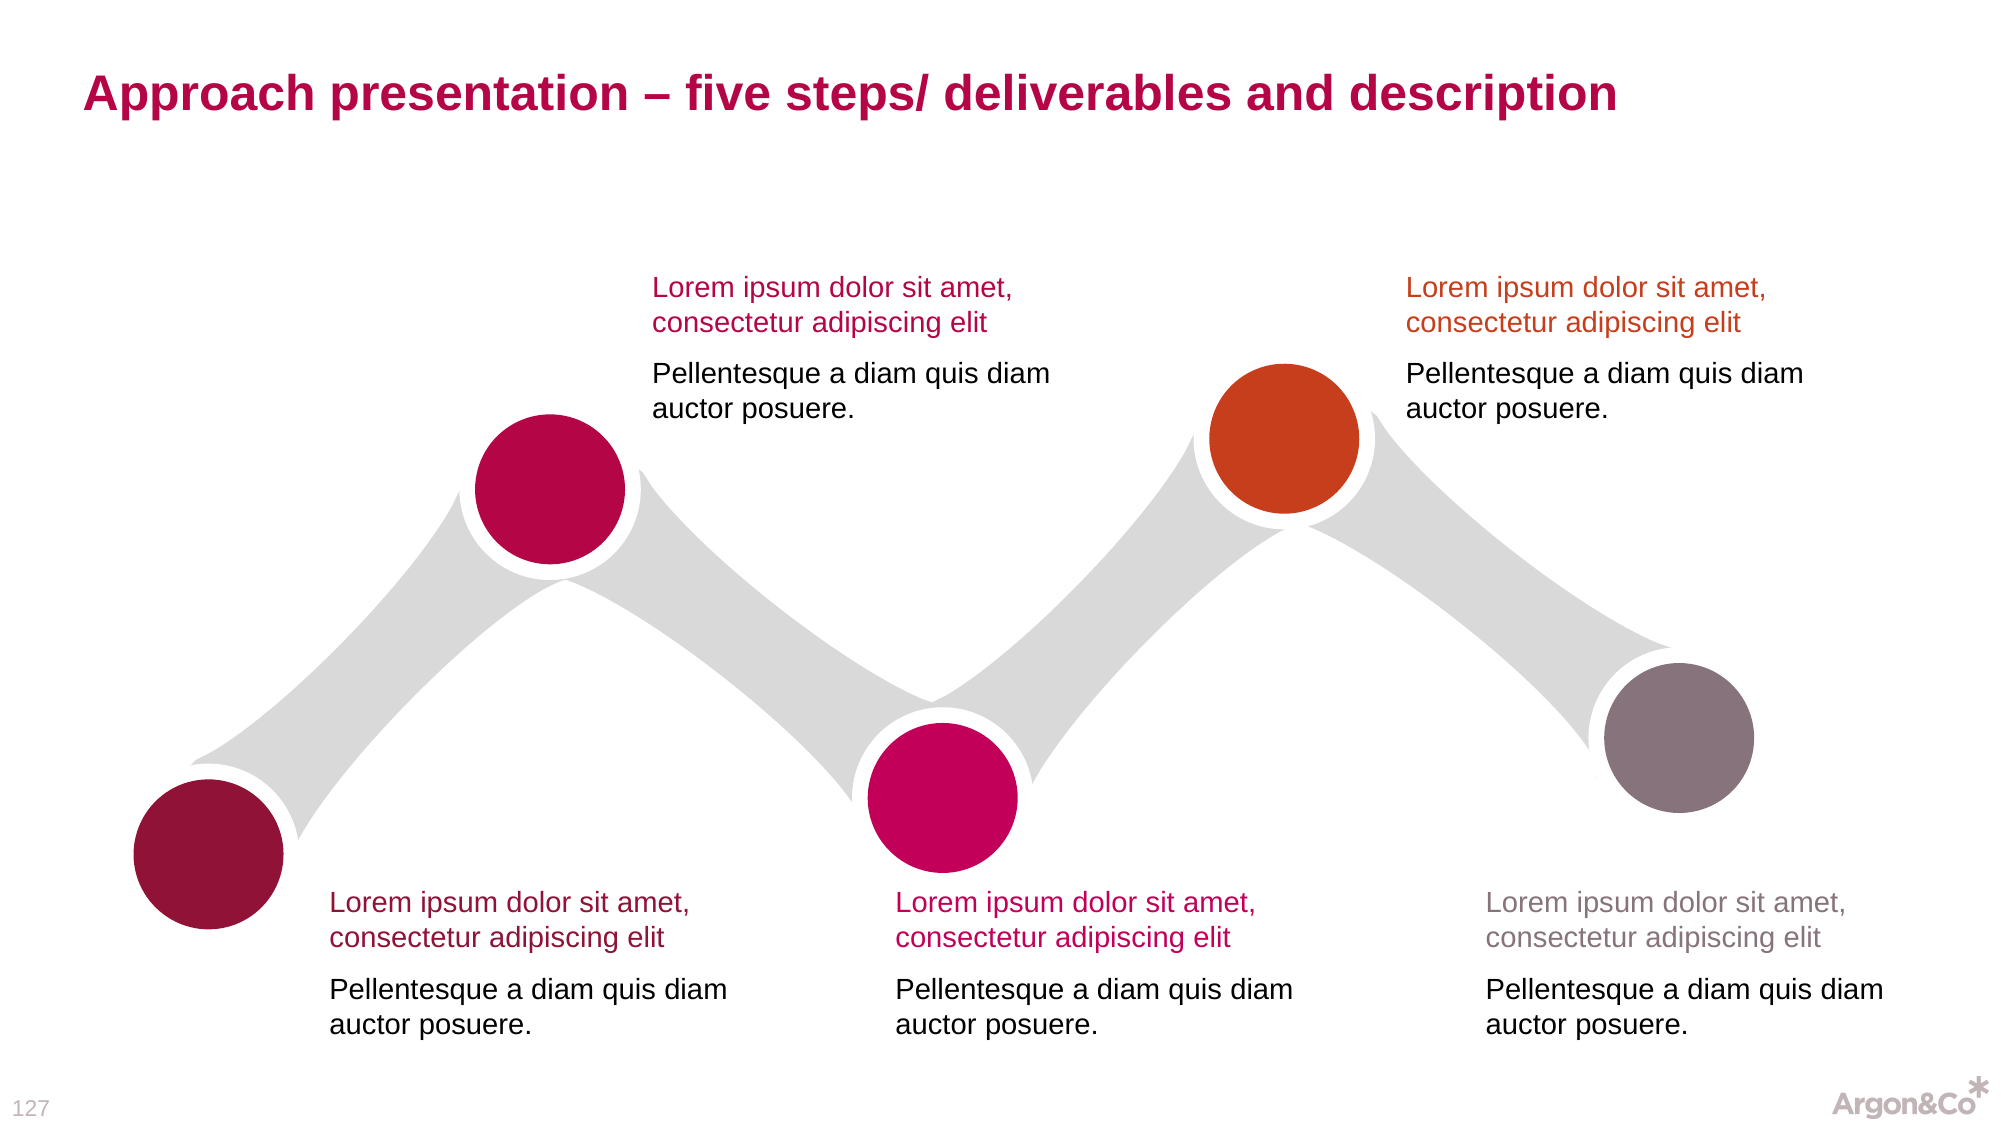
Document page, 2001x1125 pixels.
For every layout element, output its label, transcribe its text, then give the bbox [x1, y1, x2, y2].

text_box [1191, 345, 1378, 532]
text_box [472, 412, 628, 567]
title Approach presentation – five steps/ deliverables and description [70, 51, 1932, 129]
text_box Lorem ipsum dolor sit amet, consectetur adipiscing elit Pellentesque a diam quis diam auctor posuere. [1470, 876, 1931, 1033]
text_box [932, 434, 1284, 784]
text_box [1207, 361, 1362, 516]
text_box [131, 777, 286, 932]
picture [1832, 1076, 1989, 1119]
text_box Lorem ipsum dolor sit amet, consectetur adipiscing elit Pellentesque a diam quis diam auctor posuere. [314, 876, 775, 1033]
text_box [189, 490, 583, 840]
text_box [849, 705, 1036, 876]
text_box [1586, 645, 1773, 831]
text_box [566, 468, 944, 803]
text_box [1309, 410, 1670, 751]
text_box Lorem ipsum dolor sit amet, consectetur adipiscing elit Pellentesque a diam quis diam auctor posuere. [880, 876, 1341, 1033]
text_box Lorem ipsum dolor sit amet, consectetur adipiscing elit Pellentesque a diam quis diam auctor posuere. [637, 275, 1098, 432]
text_box [1602, 660, 1757, 816]
text_box Lorem ipsum dolor sit amet, consectetur adipiscing elit Pellentesque a diam quis diam auctor posuere. [1391, 275, 1852, 432]
text_box [115, 761, 302, 948]
text_box [865, 720, 1020, 876]
text_box [457, 396, 643, 583]
